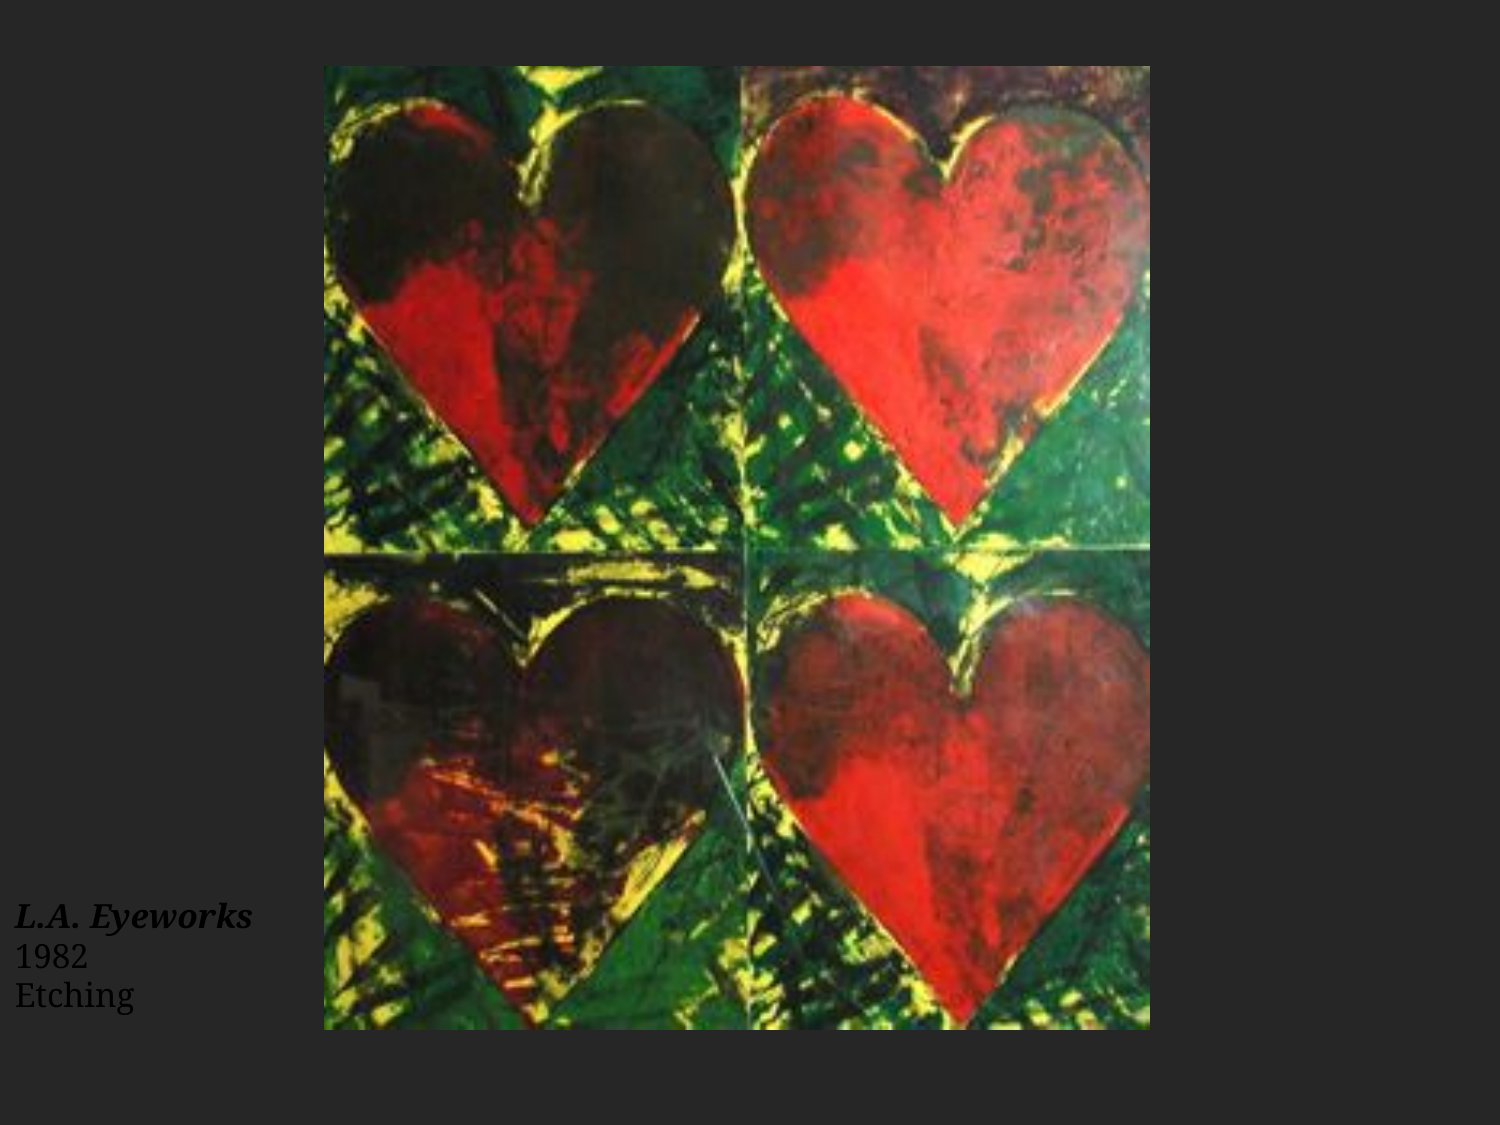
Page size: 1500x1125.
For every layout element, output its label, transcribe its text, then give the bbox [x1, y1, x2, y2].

text_box L.A. Eyeworks 1982 Etching [0, 887, 319, 1022]
picture [324, 66, 1151, 1030]
